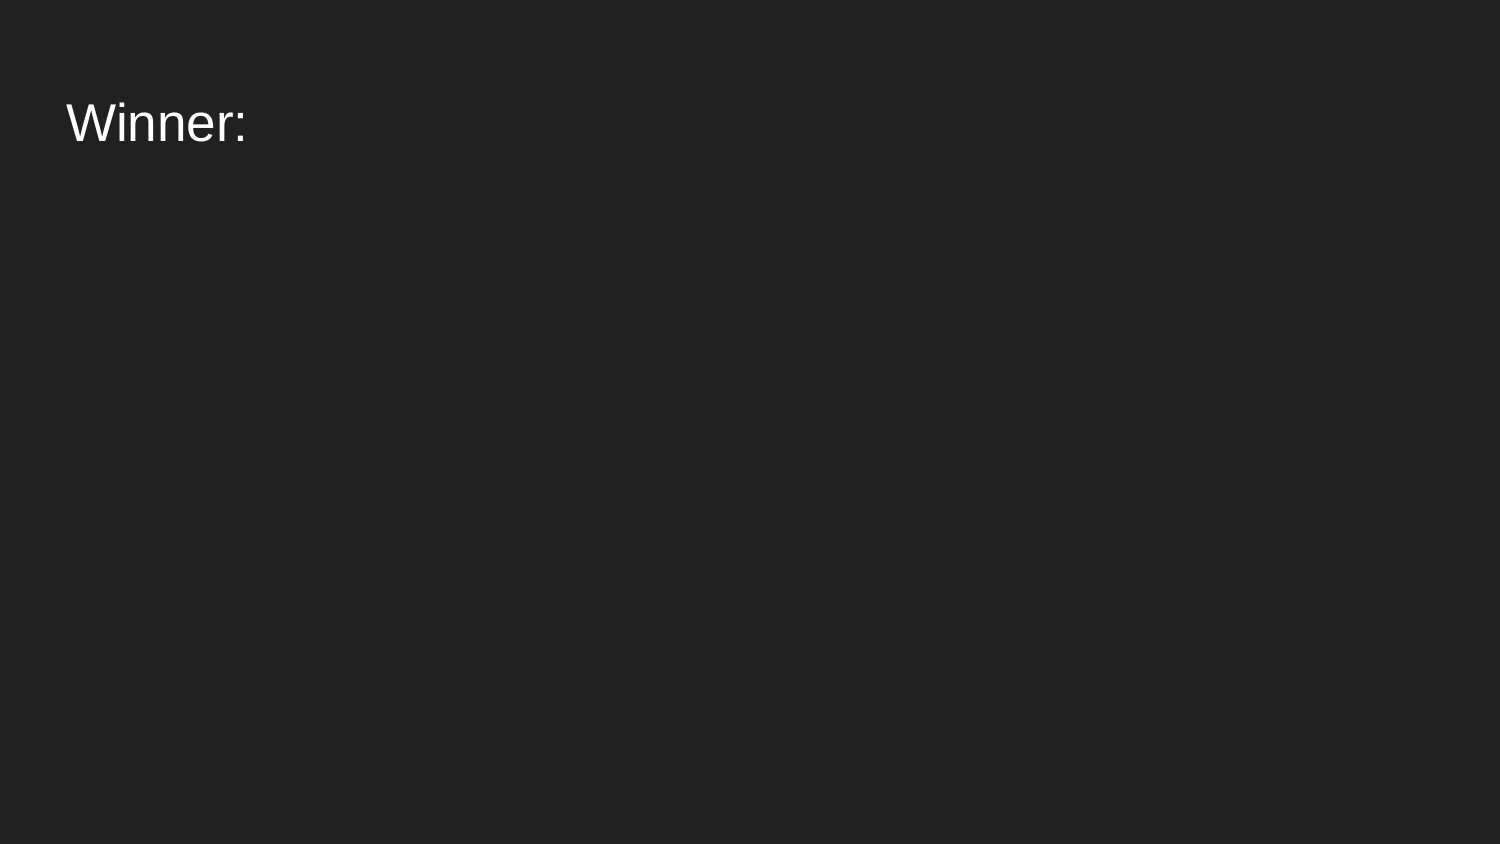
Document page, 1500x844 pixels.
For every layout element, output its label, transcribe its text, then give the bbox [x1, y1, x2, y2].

title Winner: [51, 72, 1449, 167]
